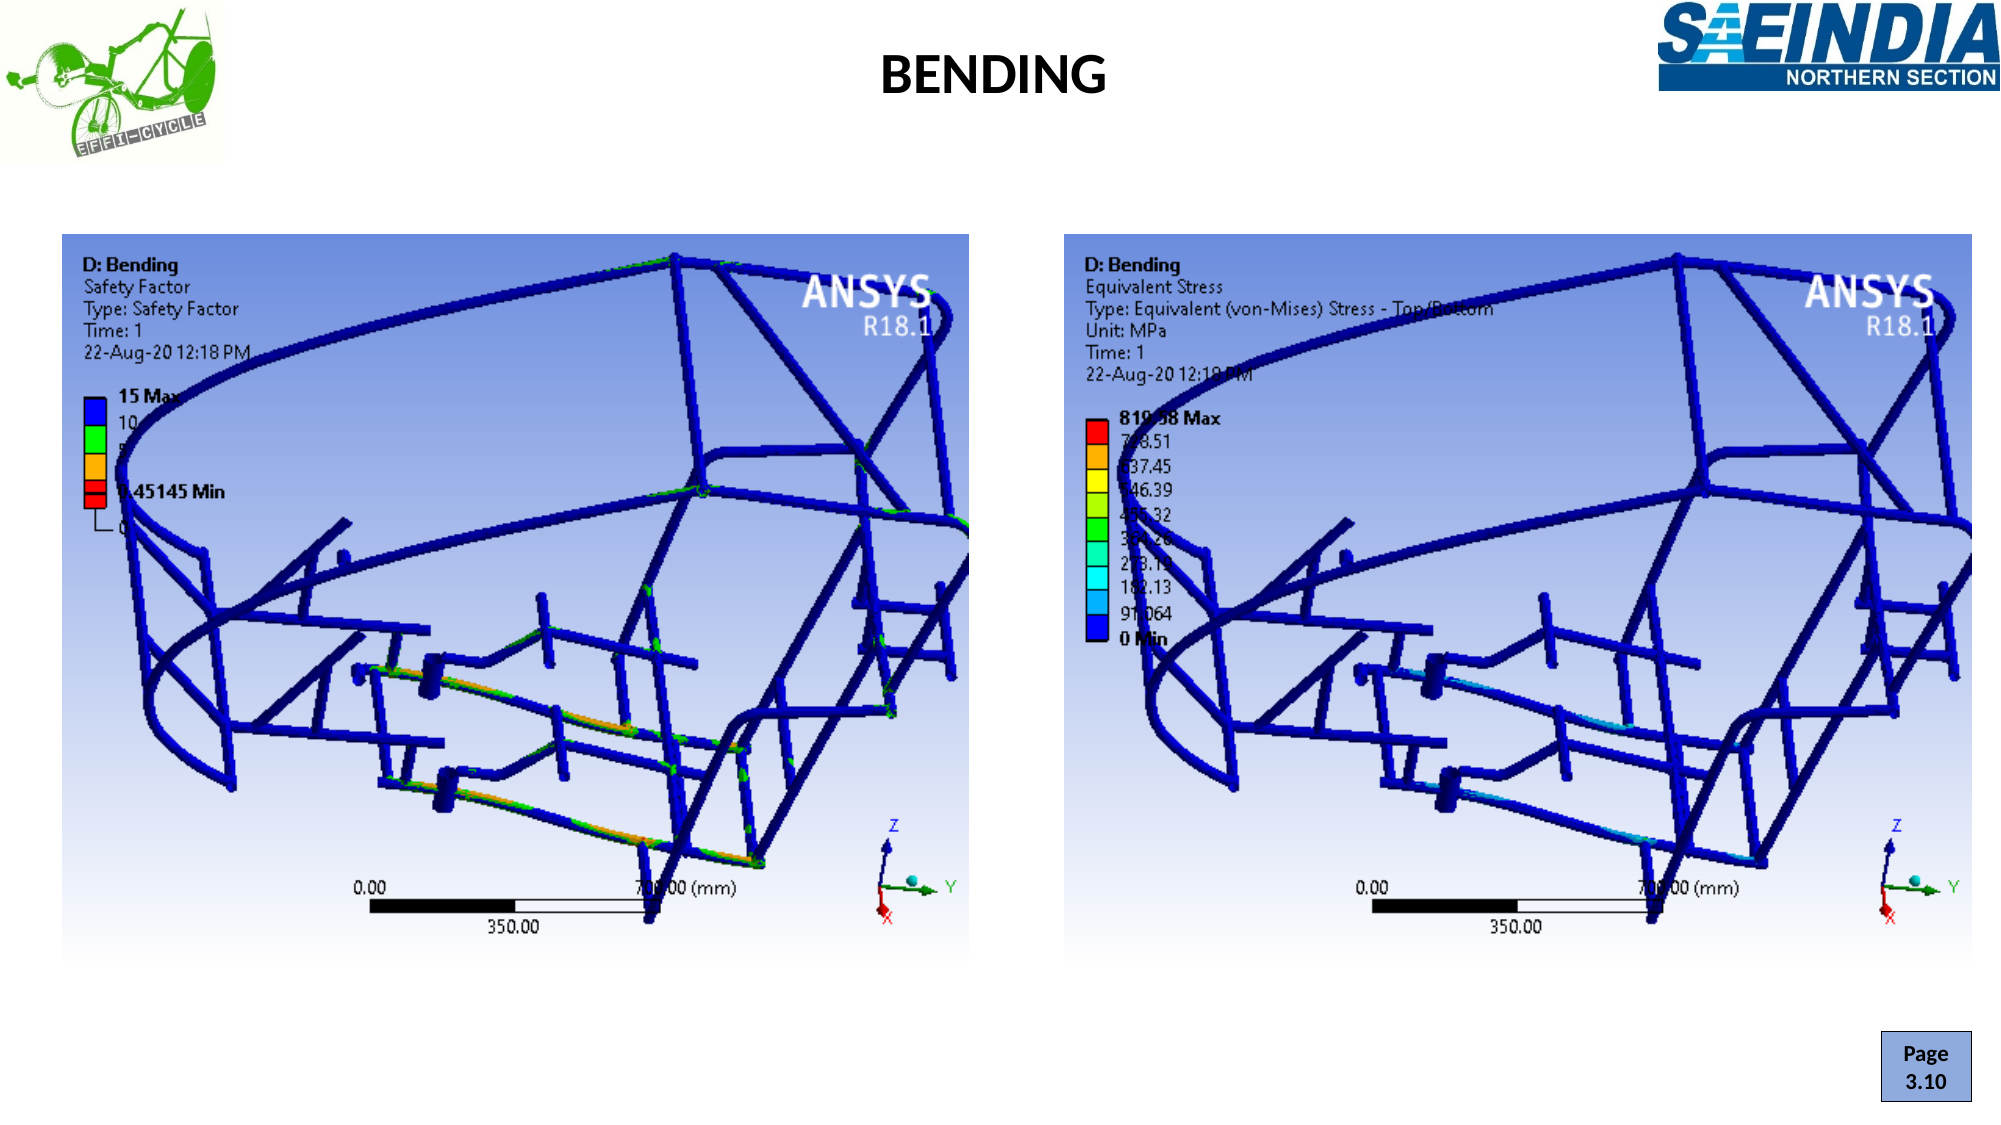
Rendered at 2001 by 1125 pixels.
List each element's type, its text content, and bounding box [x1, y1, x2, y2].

picture [1064, 234, 1972, 965]
text_box BENDING [372, 18, 1616, 131]
text_box Page 3.10 [1881, 1031, 1972, 1102]
picture [0, 1, 226, 165]
picture [62, 234, 969, 965]
picture [1658, 1, 2000, 91]
